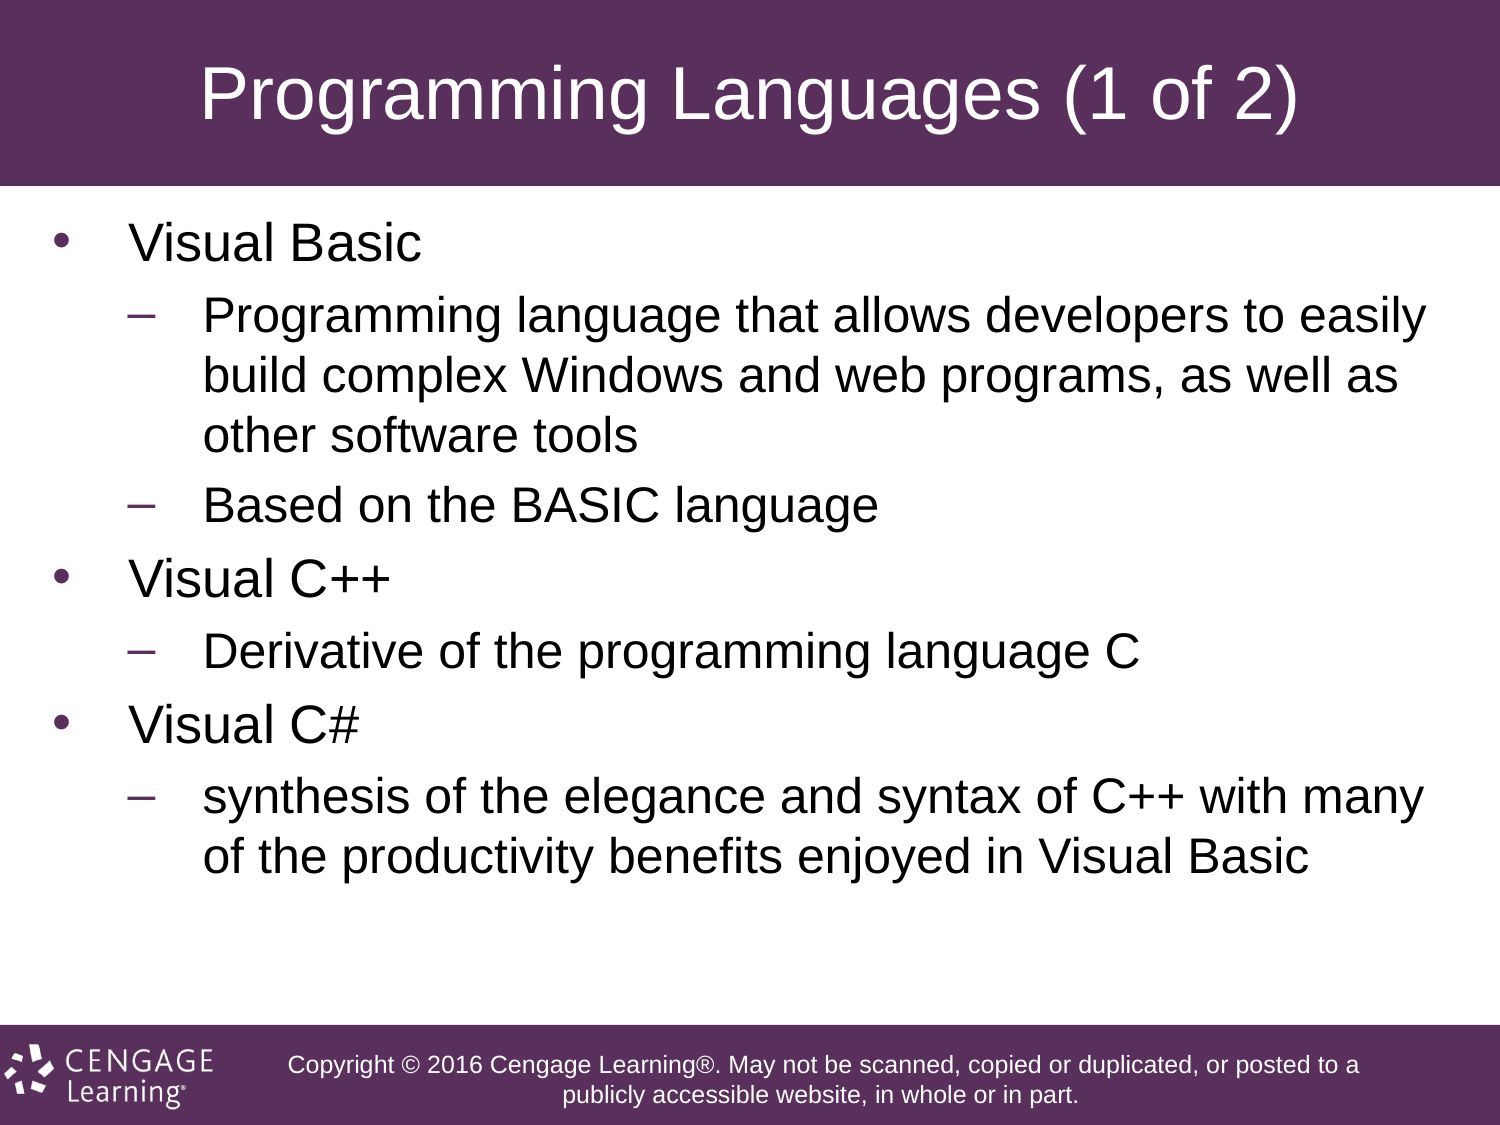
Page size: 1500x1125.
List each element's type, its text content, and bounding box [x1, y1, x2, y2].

list Visual Basic Programming language that allows developers to easily build complex Windows and web programs, as well as other software tools Based on the BASIC language Visual C++ Derivative of the programming language C Visual C# synthesis of the elegance and syntax of C++ with many of the productivity benefits enjoyed in Visual Basic [37, 200, 1475, 1013]
title Programming Languages (1 of 2) [7, 4, 1493, 175]
picture [0, 1040, 216, 1113]
